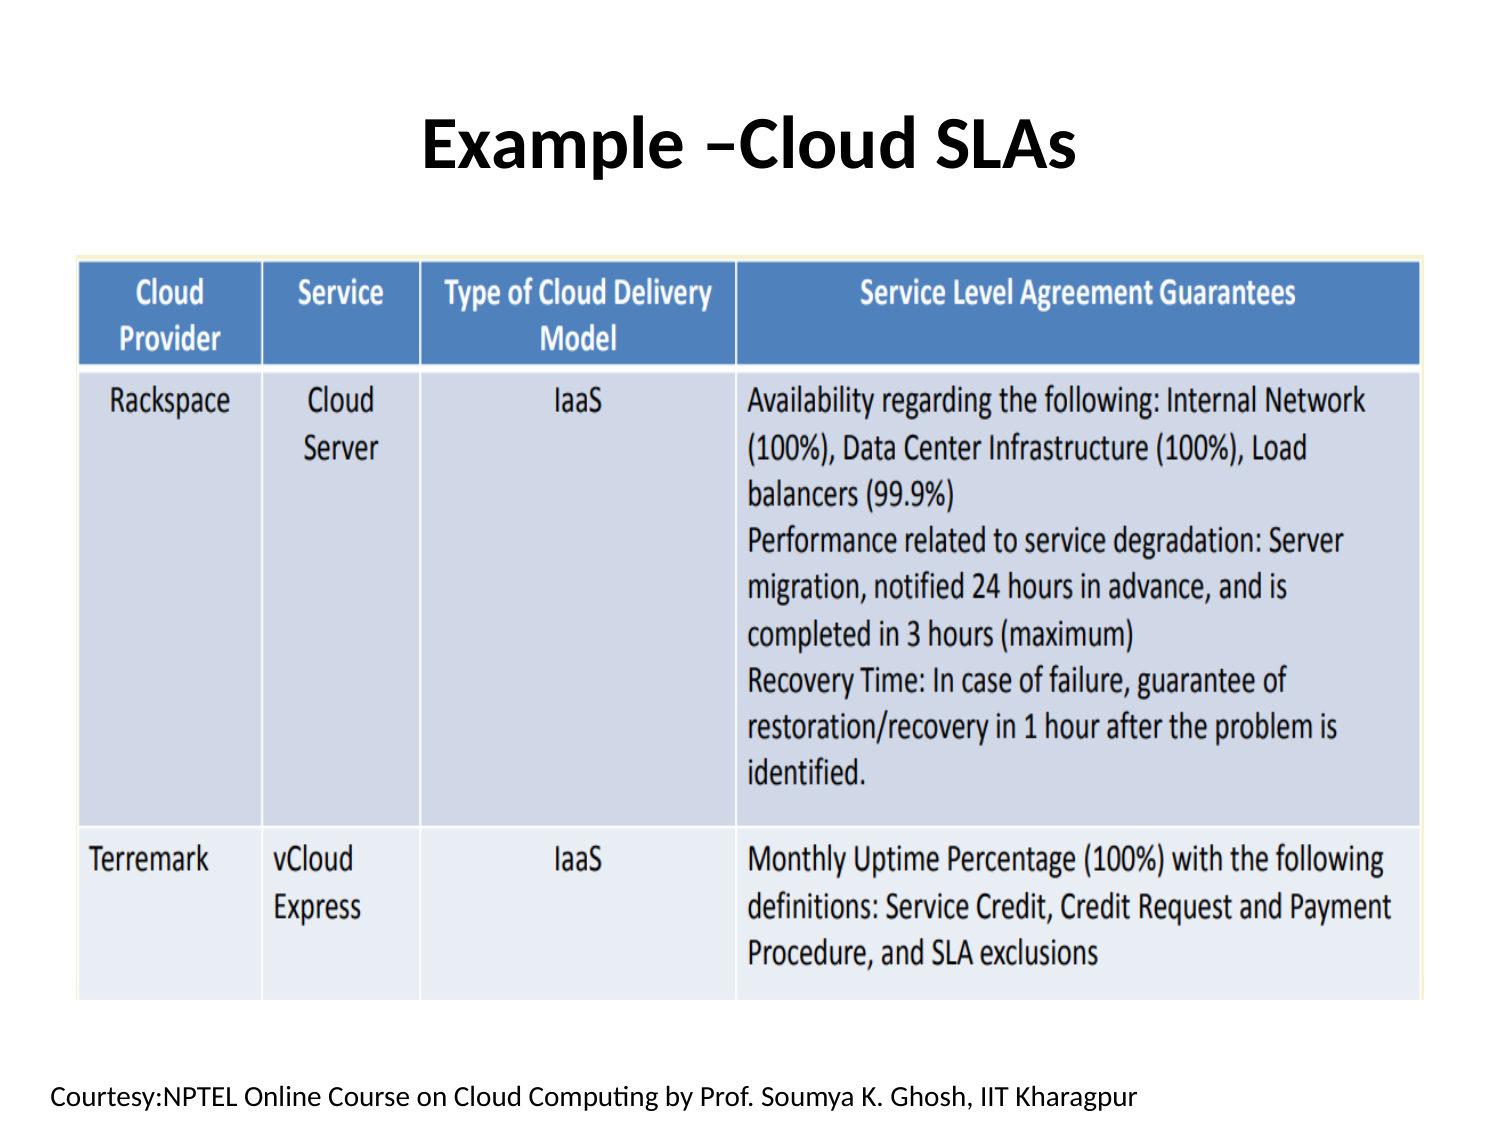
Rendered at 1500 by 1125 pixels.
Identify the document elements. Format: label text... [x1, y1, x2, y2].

title Example –Cloud SLAs [75, 45, 1425, 233]
picture [76, 255, 1424, 1000]
text_box Courtesy:NPTEL Online Course on Cloud Computing by Prof. Soumya K. Ghosh, IIT Kharagpur [35, 1070, 1154, 1121]
